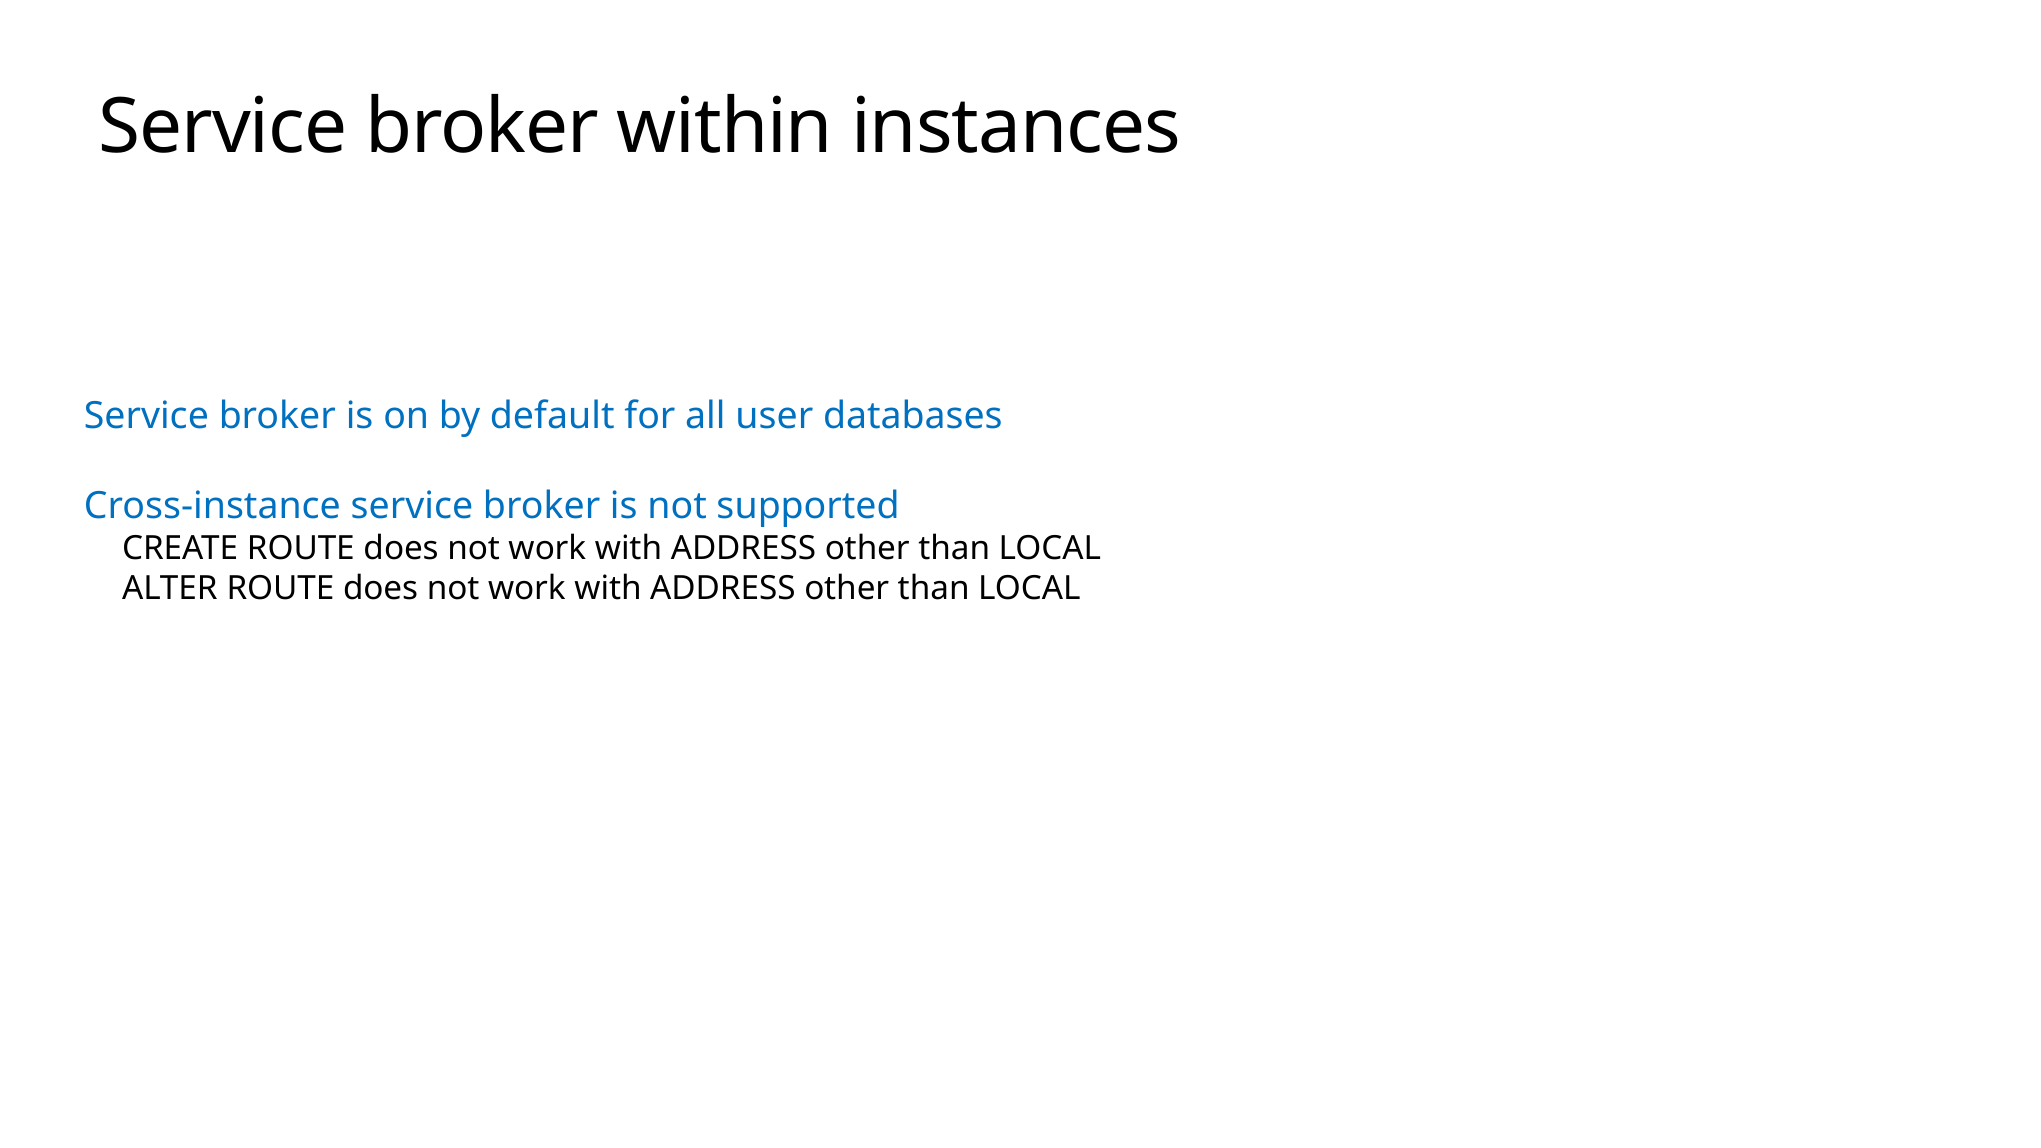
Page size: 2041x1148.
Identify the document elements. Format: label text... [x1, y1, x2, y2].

text_box Service broker is on by default for all user databases Cross-instance service broker is not supported CREATE ROUTE does not work with ADDRESS other than LOCAL ALTER ROUTE does not work with ADDRESS other than LOCAL [69, 383, 1144, 898]
title Service broker within instances [98, 76, 1943, 170]
